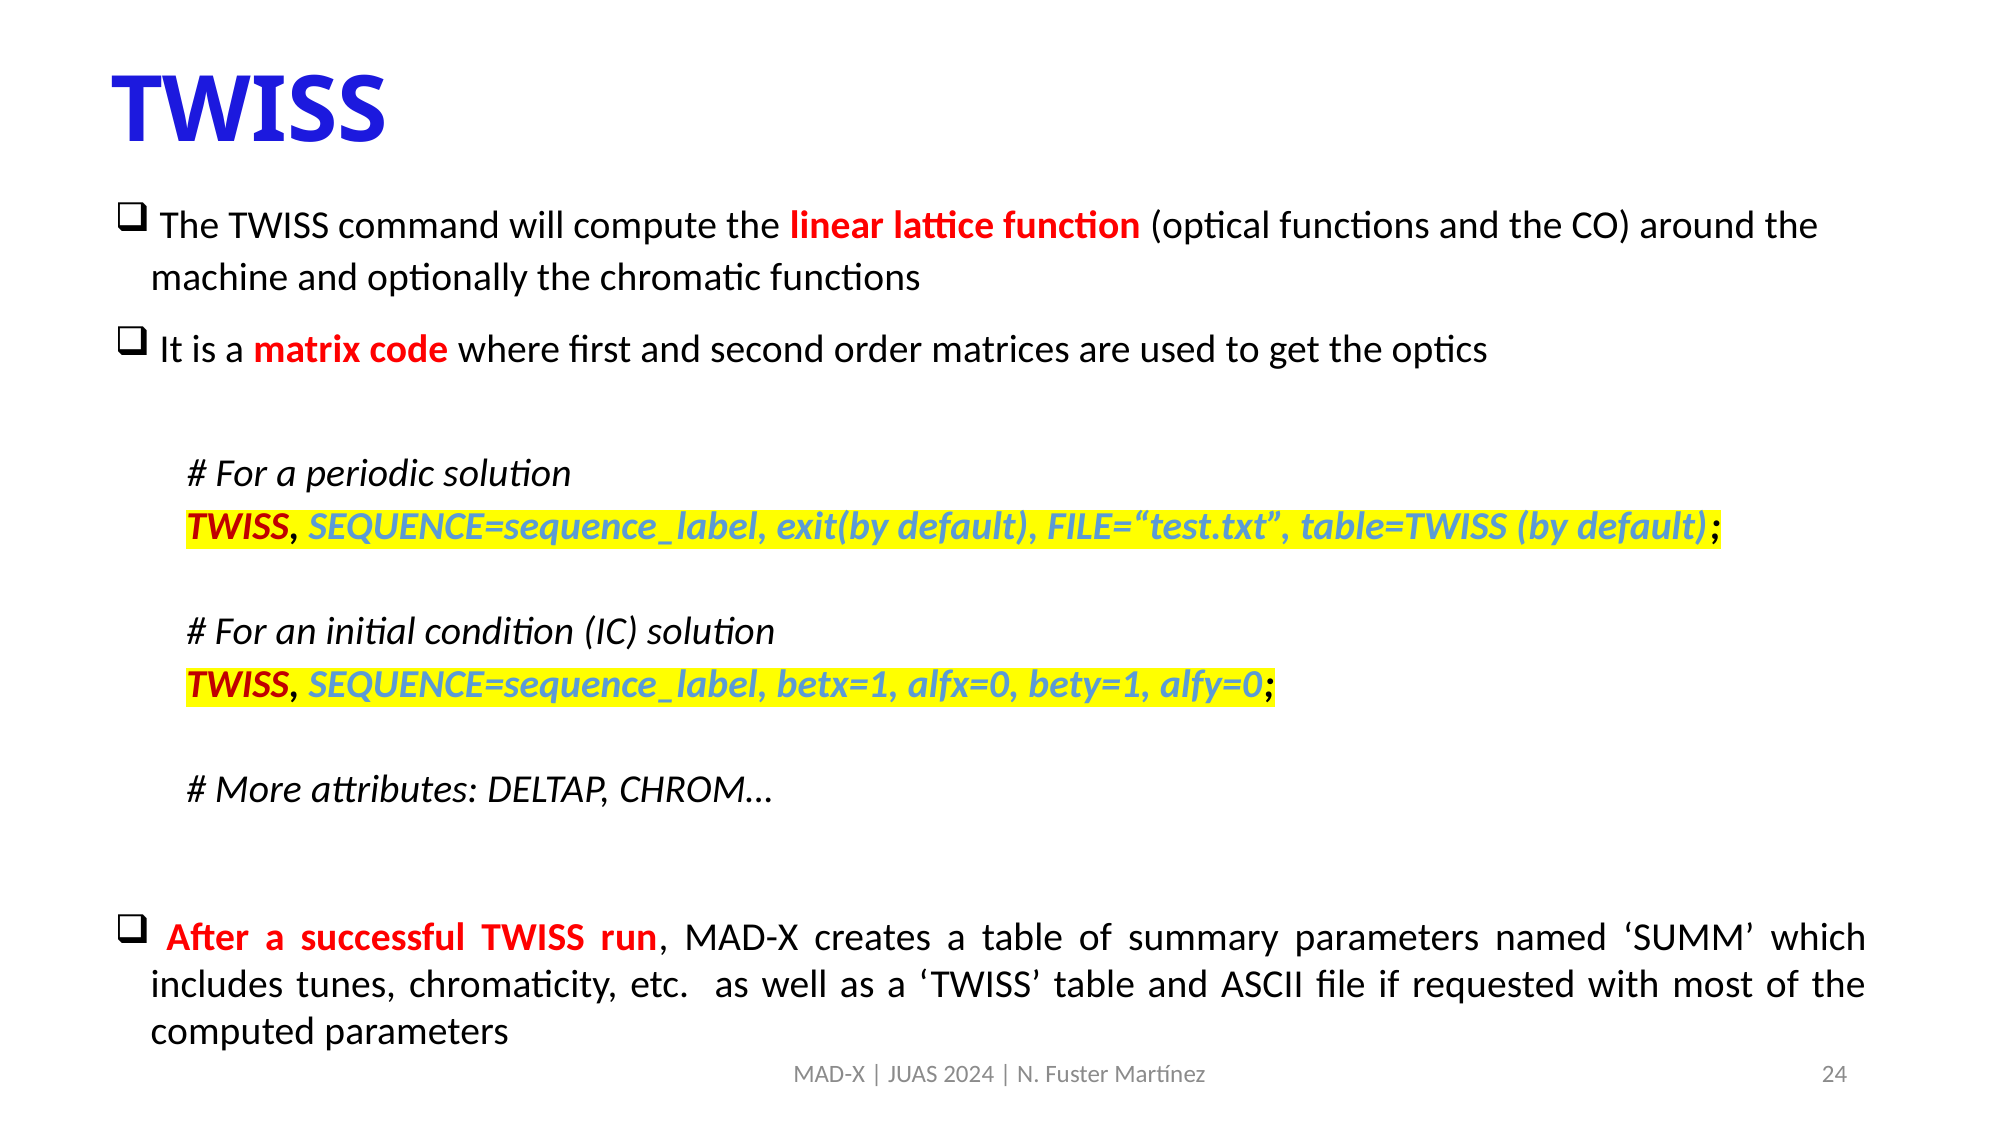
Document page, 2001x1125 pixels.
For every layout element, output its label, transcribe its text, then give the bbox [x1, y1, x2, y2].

slide_number 24 [1412, 1042, 1863, 1103]
footer MAD-X | JUAS 2024 | N. Fuster Martínez [662, 1042, 1338, 1103]
title TWISS [0, 3, 2000, 221]
list The TWISS command will compute the linear lattice function (optical functions and the CO) around the machine and optionally the chromatic functions It is a matrix code where first and second order matrices are used to get the optics # For a periodic solution TWISS, SEQUENCE=sequence_label, exit(by default), FILE=“test.txt”, table=TWISS (by default); # For an initial condition (IC) solution TWISS, SEQUENCE=sequence_label, betx=1, alfx=0, bety=1, alfy=0; # More attributes: DELTAP, CHROM… After a successful TWISS run, MAD-X creates a table of summary parameters named ‘SUMM’ which includes tunes, chromaticity, etc. as well as a ‘TWISS’ table and ASCII file if requested with most of the computed parameters [99, 186, 1884, 1062]
